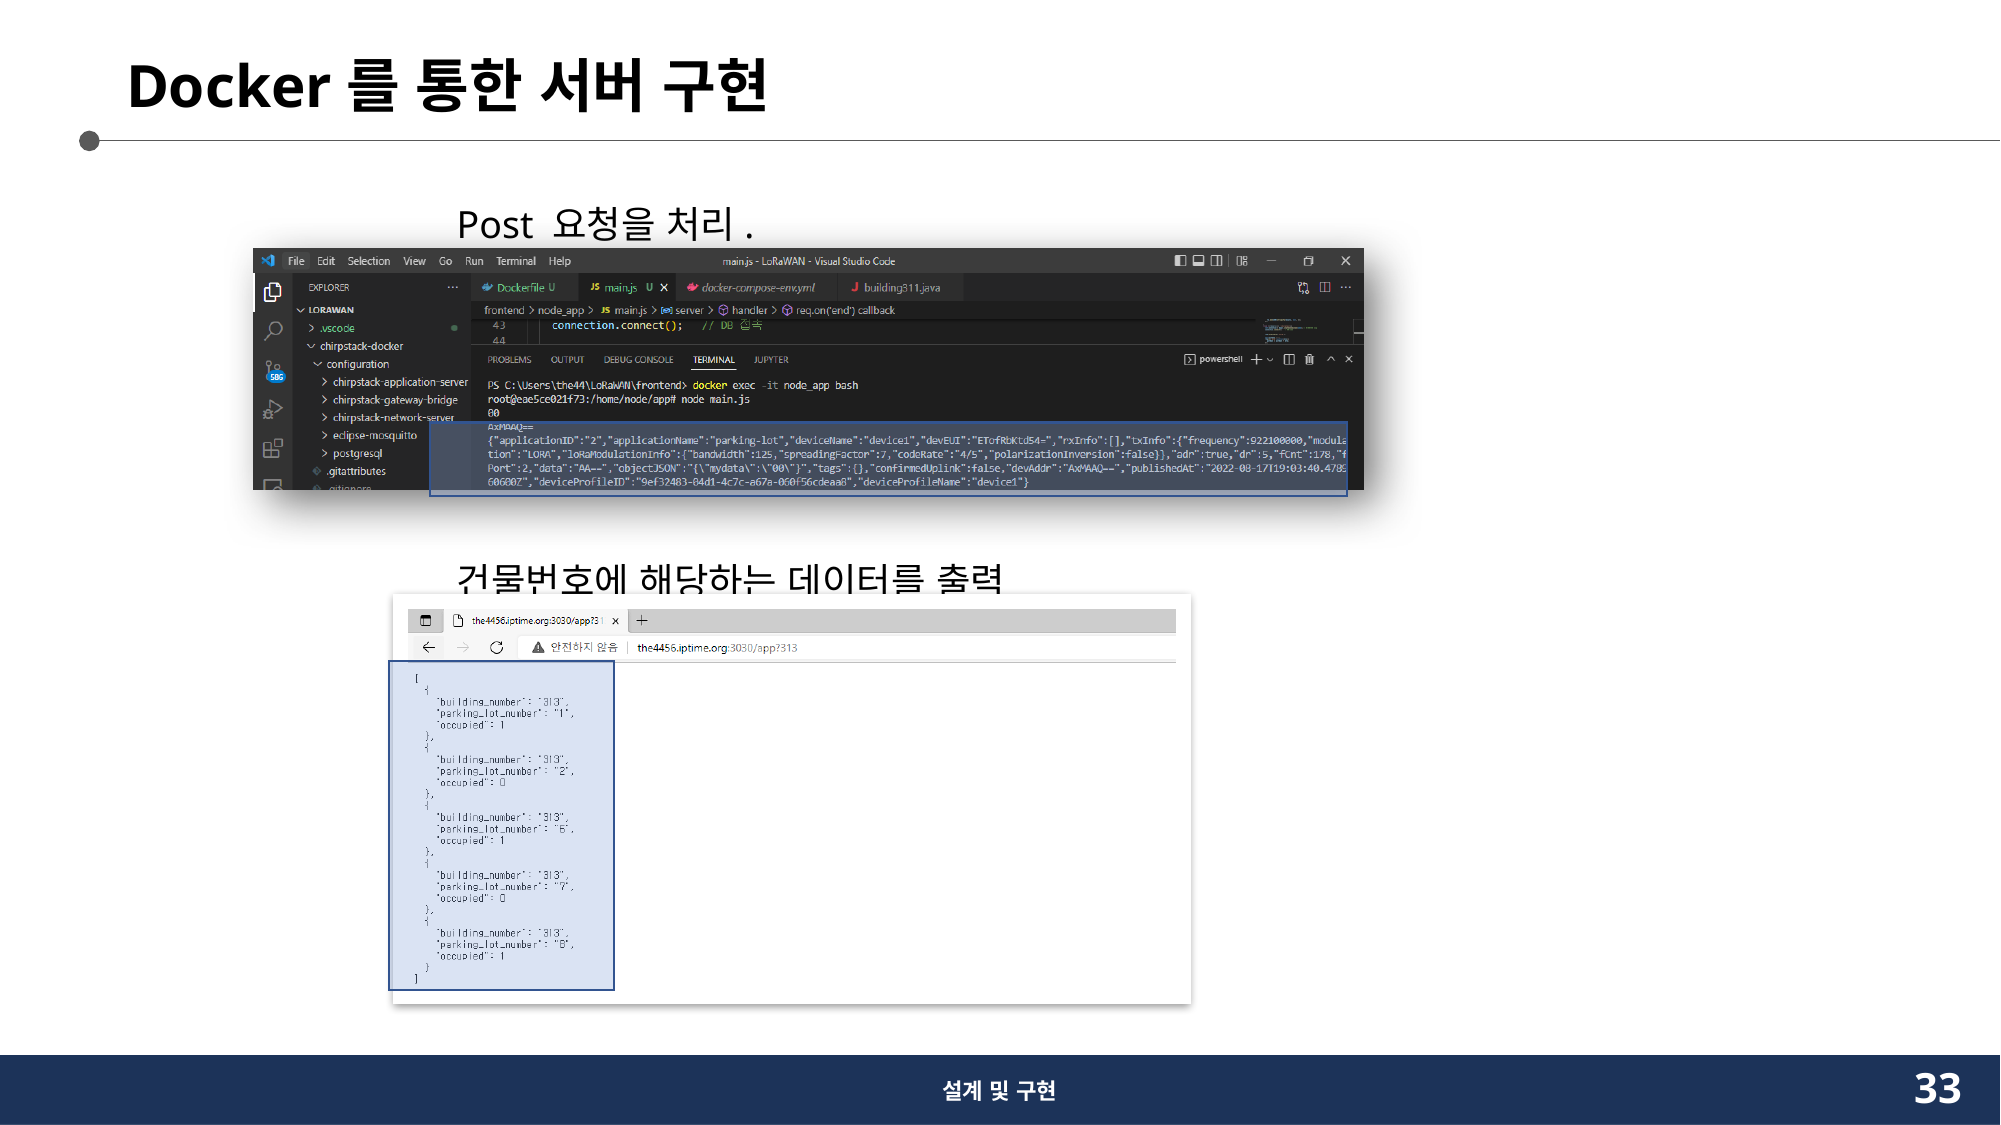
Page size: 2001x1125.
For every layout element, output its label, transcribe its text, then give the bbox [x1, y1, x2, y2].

picture [407, 608, 1177, 990]
text_box [429, 491, 1348, 497]
text_box 건물번호에 해당하는 데이터를 출력 [441, 538, 1297, 611]
text_box [388, 660, 615, 991]
picture [253, 247, 1364, 491]
text_box Post 요청을 처리. [441, 171, 1033, 230]
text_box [0, 1055, 2000, 1125]
text_box Docker를 통한 서버 구현 [111, 22, 1753, 128]
